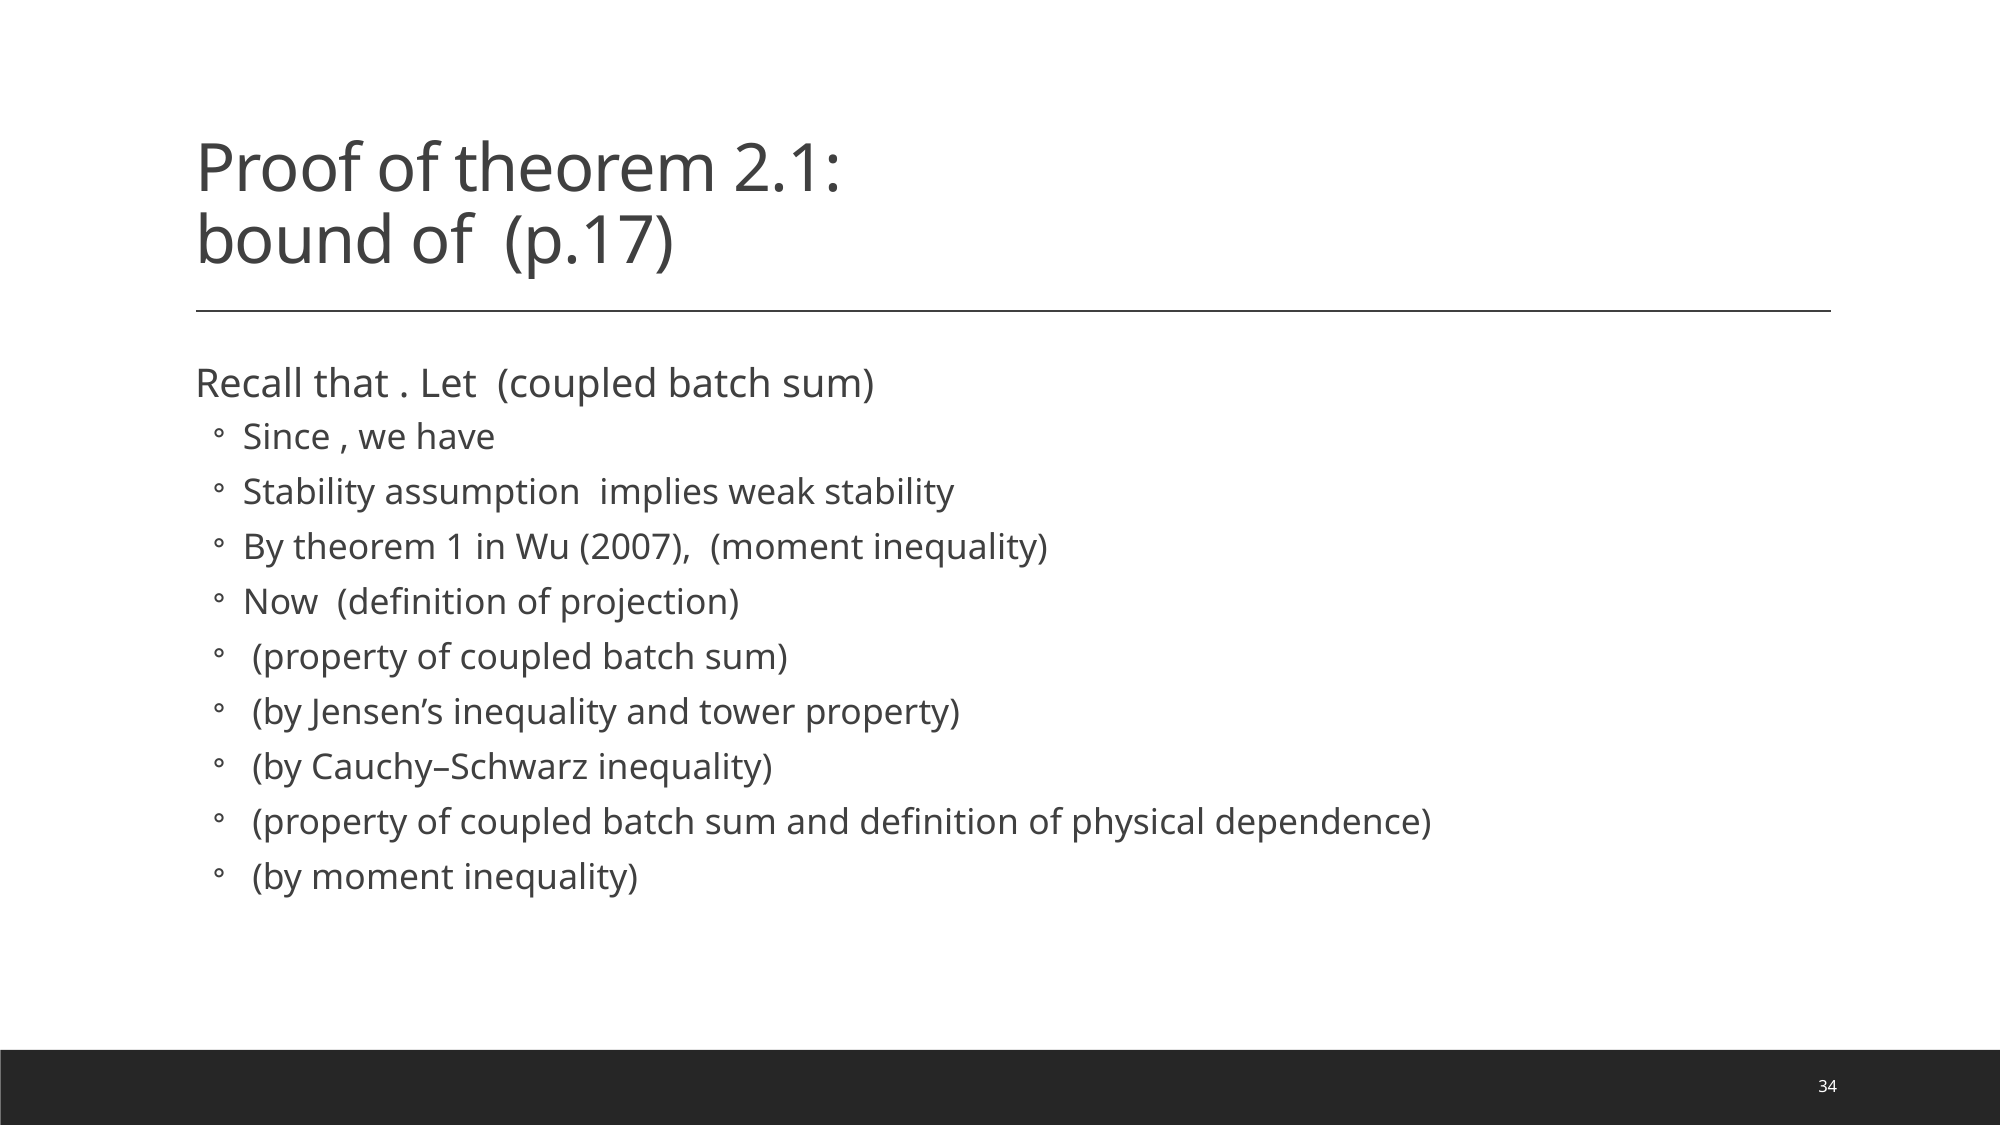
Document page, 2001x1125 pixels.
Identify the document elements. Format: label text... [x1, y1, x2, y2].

slide_number 34 [1803, 1057, 1932, 1118]
